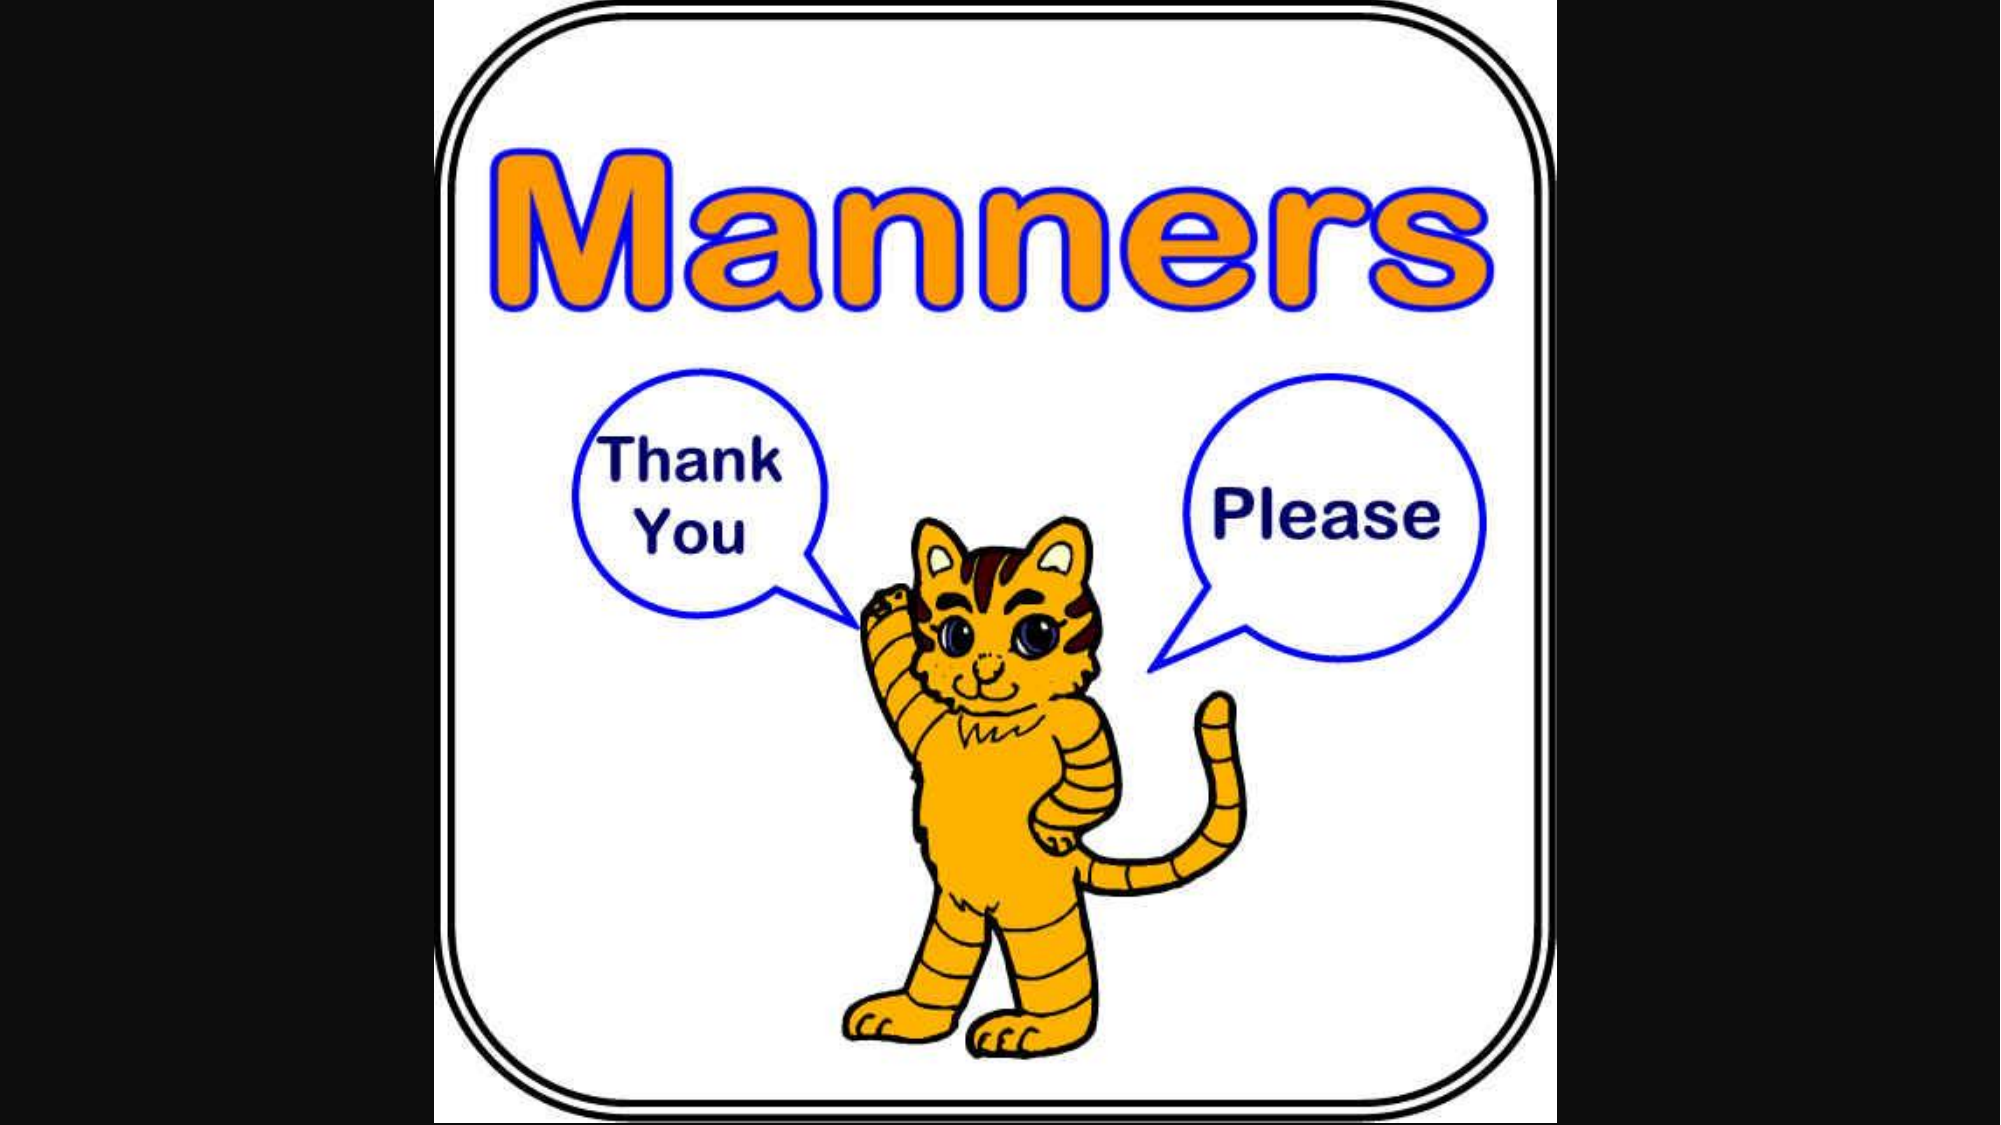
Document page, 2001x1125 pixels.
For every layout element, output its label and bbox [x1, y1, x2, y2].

picture [434, 0, 1557, 1123]
